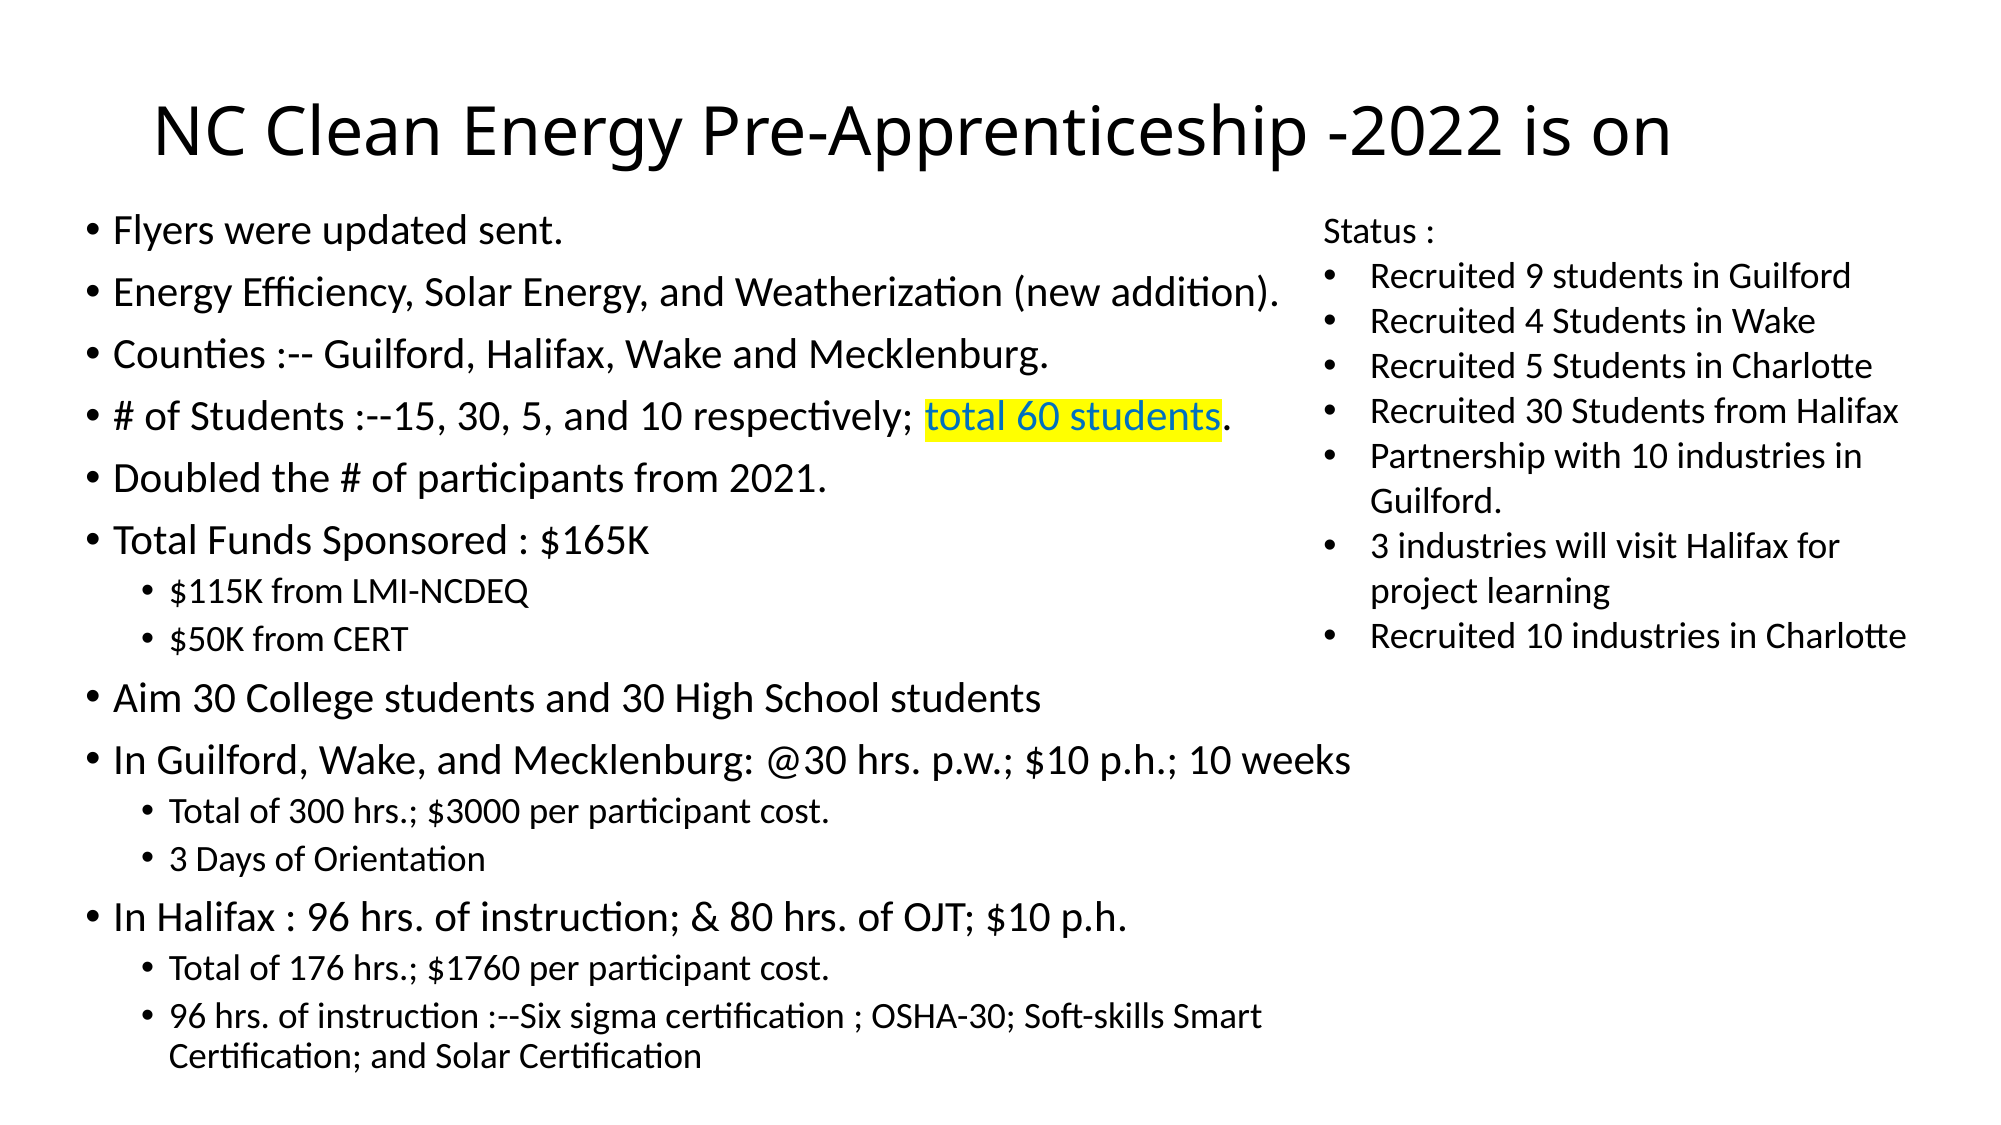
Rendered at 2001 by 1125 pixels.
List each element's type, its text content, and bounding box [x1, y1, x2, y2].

title NC Clean Energy Pre-Apprenticeship -2022 is on [137, 24, 1930, 199]
text_box Status : Recruited 9 students in Guilford Recruited 4 Students in Wake Recruited 5 Students in Charlotte Recruited 30 Students from Halifax Partnership with 10 industries in Guilford. 3 industries will visit Halifax for project learning Recruited 10 industries in Charlotte [1308, 199, 1947, 709]
list Flyers were updated sent. Energy Efficiency, Solar Energy, and Weatherization (new addition). Counties :-- Guilford, Halifax, Wake and Mecklenburg. # of Students :--15, 30, 5, and 10 respectively; total 60 students. Doubled the # of participants from 2021. Total Funds Sponsored : $165K $115K from LMI-NCDEQ $50K from CERT Aim 30 College students and 30 High School students In Guilford, Wake, and Mecklenburg: @30 hrs. p.w.; $10 p.h.; 10 weeks Total of 300 hrs.; $3000 per participant cost. 3 Days of Orientation In Halifax : 96 hrs. of instruction; & 80 hrs. of OJT; $10 p.h. Total of 176 hrs.; $1760 per participant cost. 96 hrs. of instruction :--Six sigma certification ; OSHA-30; Soft-skills Smart Certification; and Solar Certification [70, 199, 1376, 1100]
